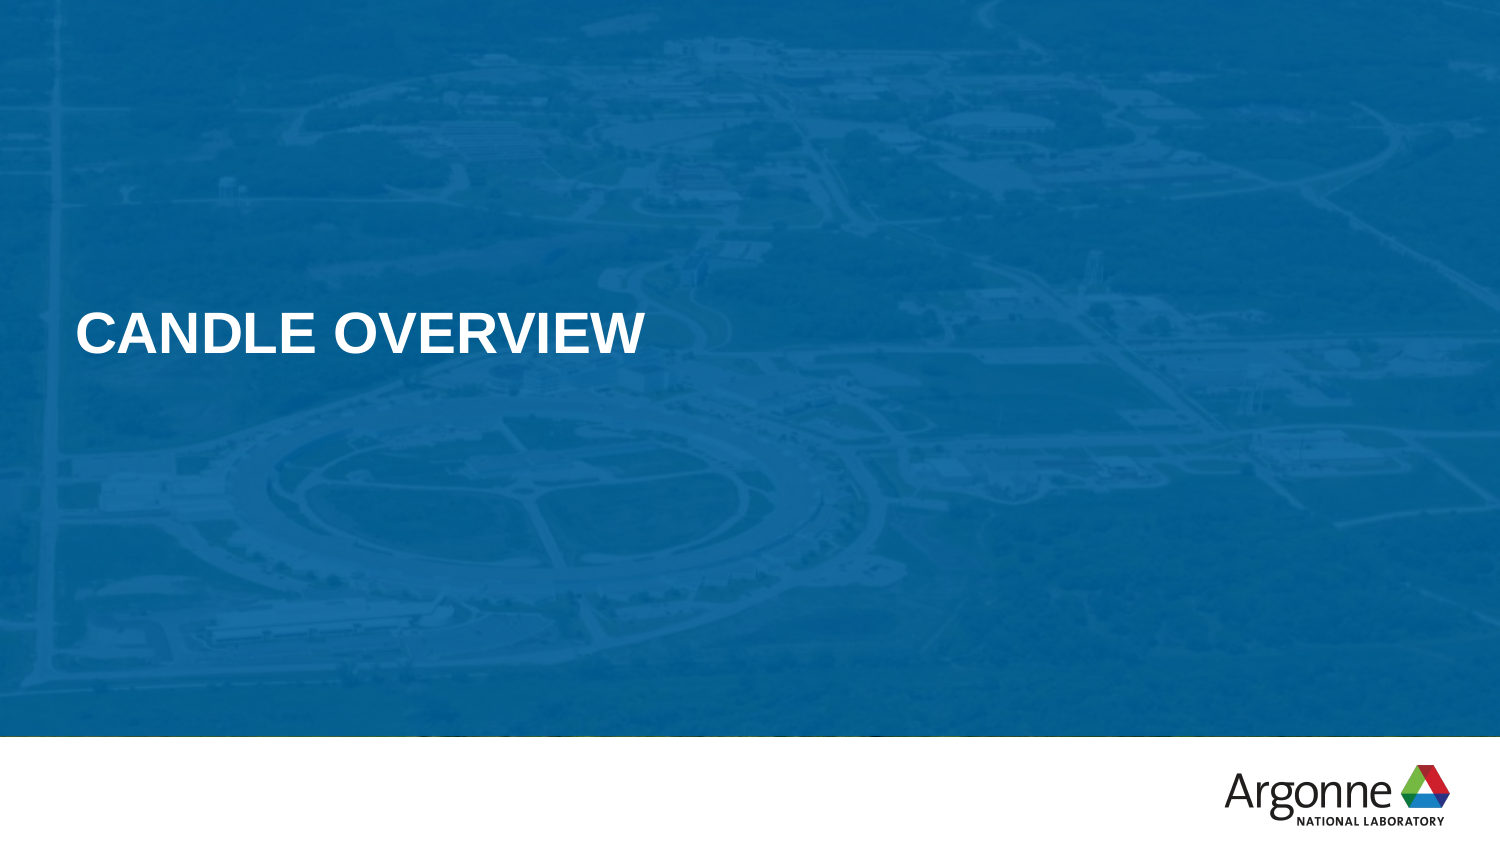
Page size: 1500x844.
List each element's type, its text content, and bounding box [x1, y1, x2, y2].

picture [1213, 748, 1467, 840]
list CANDLE OVERVIEW [0, 0, 1500, 737]
